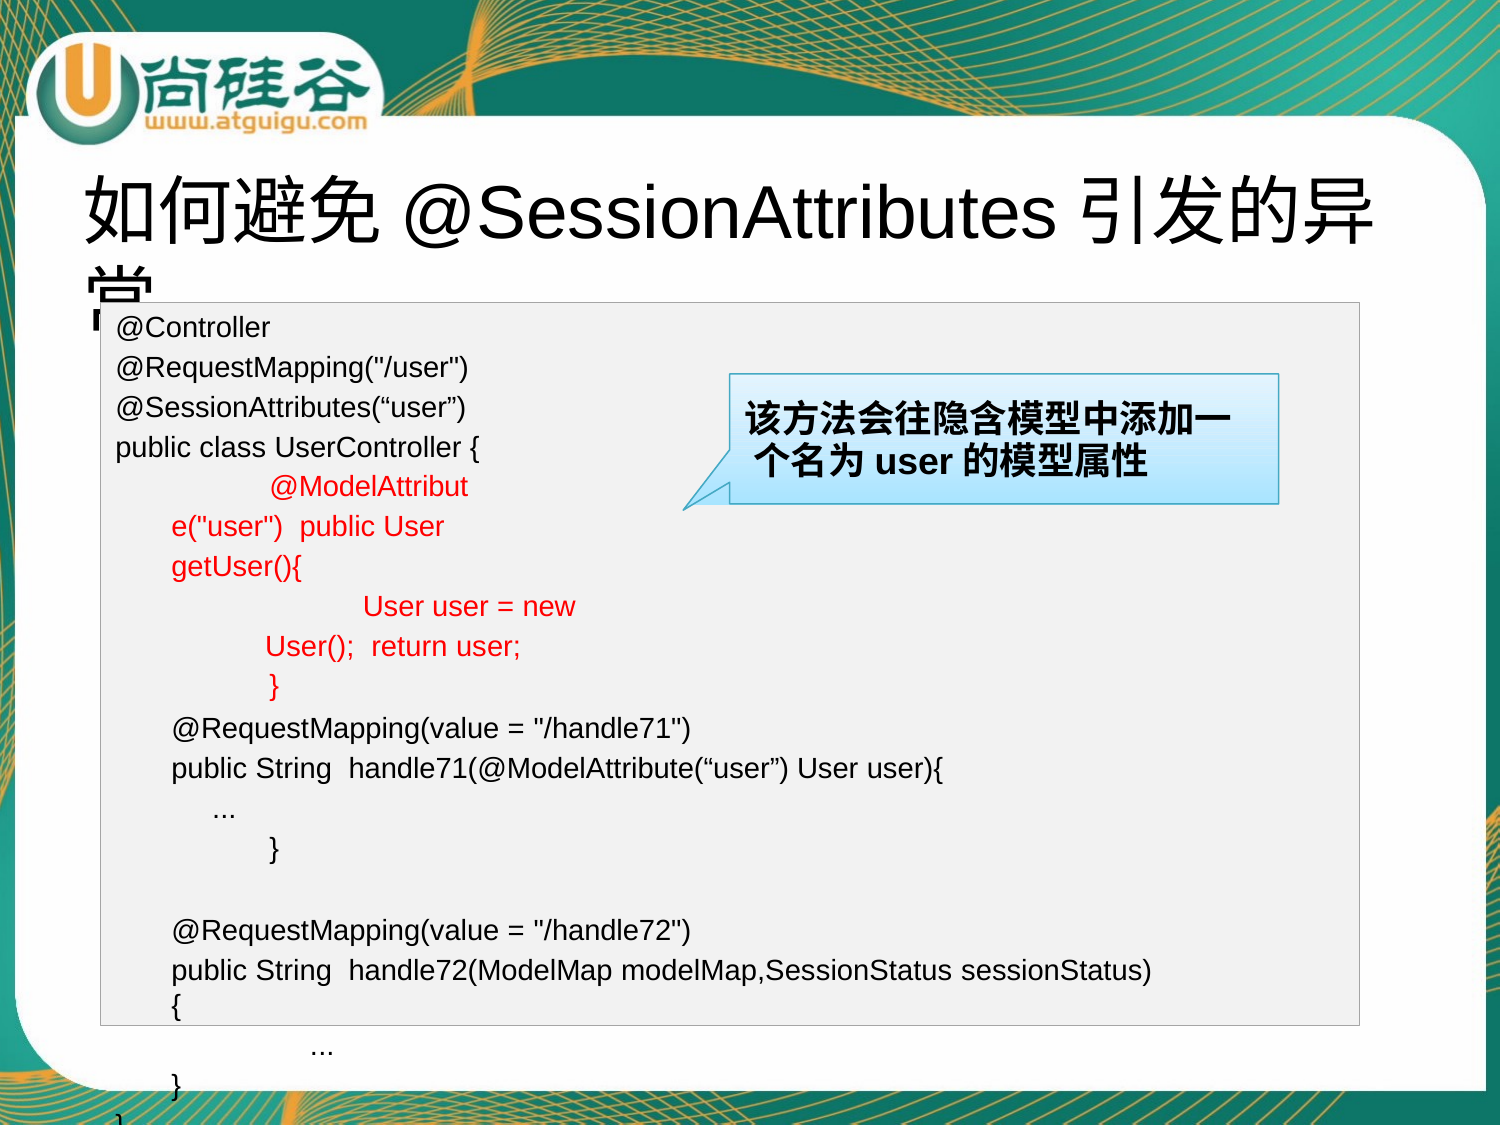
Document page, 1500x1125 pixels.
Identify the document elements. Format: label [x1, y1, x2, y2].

text_box [100, 302, 1359, 1125]
picture [0, 0, 1500, 1125]
title [80, 163, 1420, 351]
